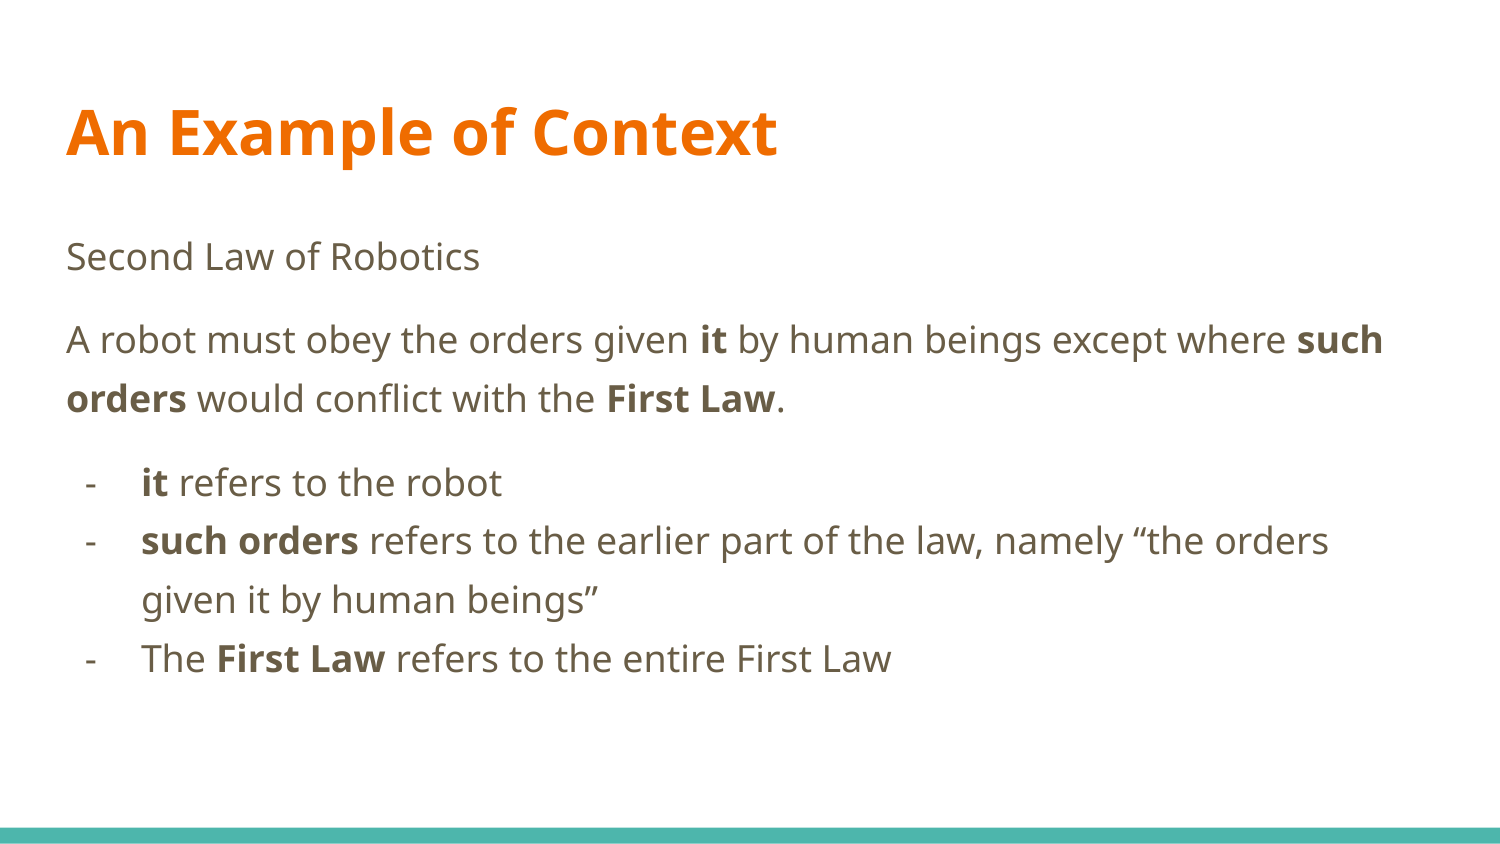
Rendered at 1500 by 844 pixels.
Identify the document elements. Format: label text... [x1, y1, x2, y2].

title An Example of Context [51, 72, 1449, 189]
list Second Law of Robotics A robot must obey the orders given it by human beings except where such orders would conflict with the First Law. it refers to the robot such orders refers to the earlier part of the law, namely “the orders given it by human beings” The First Law refers to the entire First Law [51, 207, 1449, 750]
